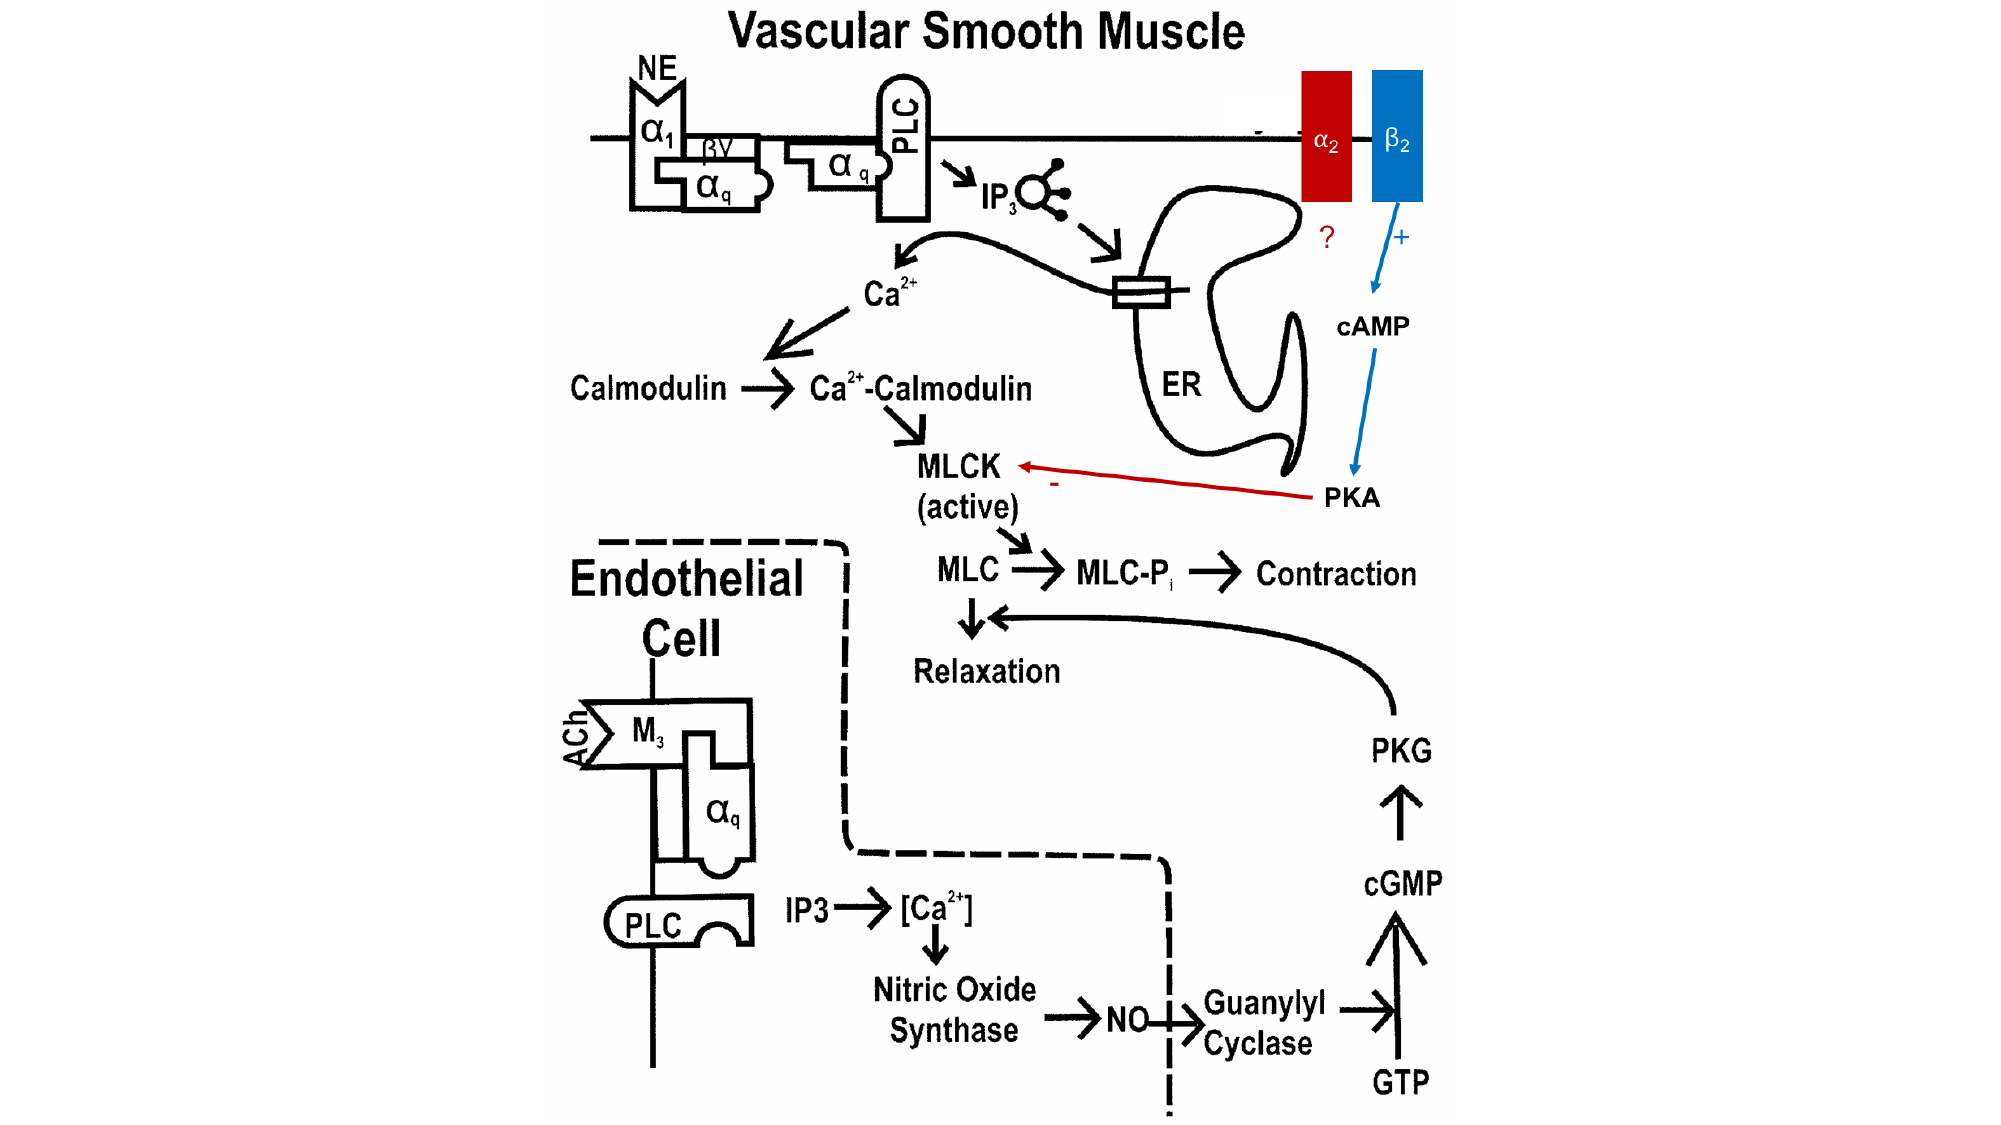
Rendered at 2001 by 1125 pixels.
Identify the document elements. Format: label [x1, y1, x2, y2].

picture [547, 0, 1453, 1125]
